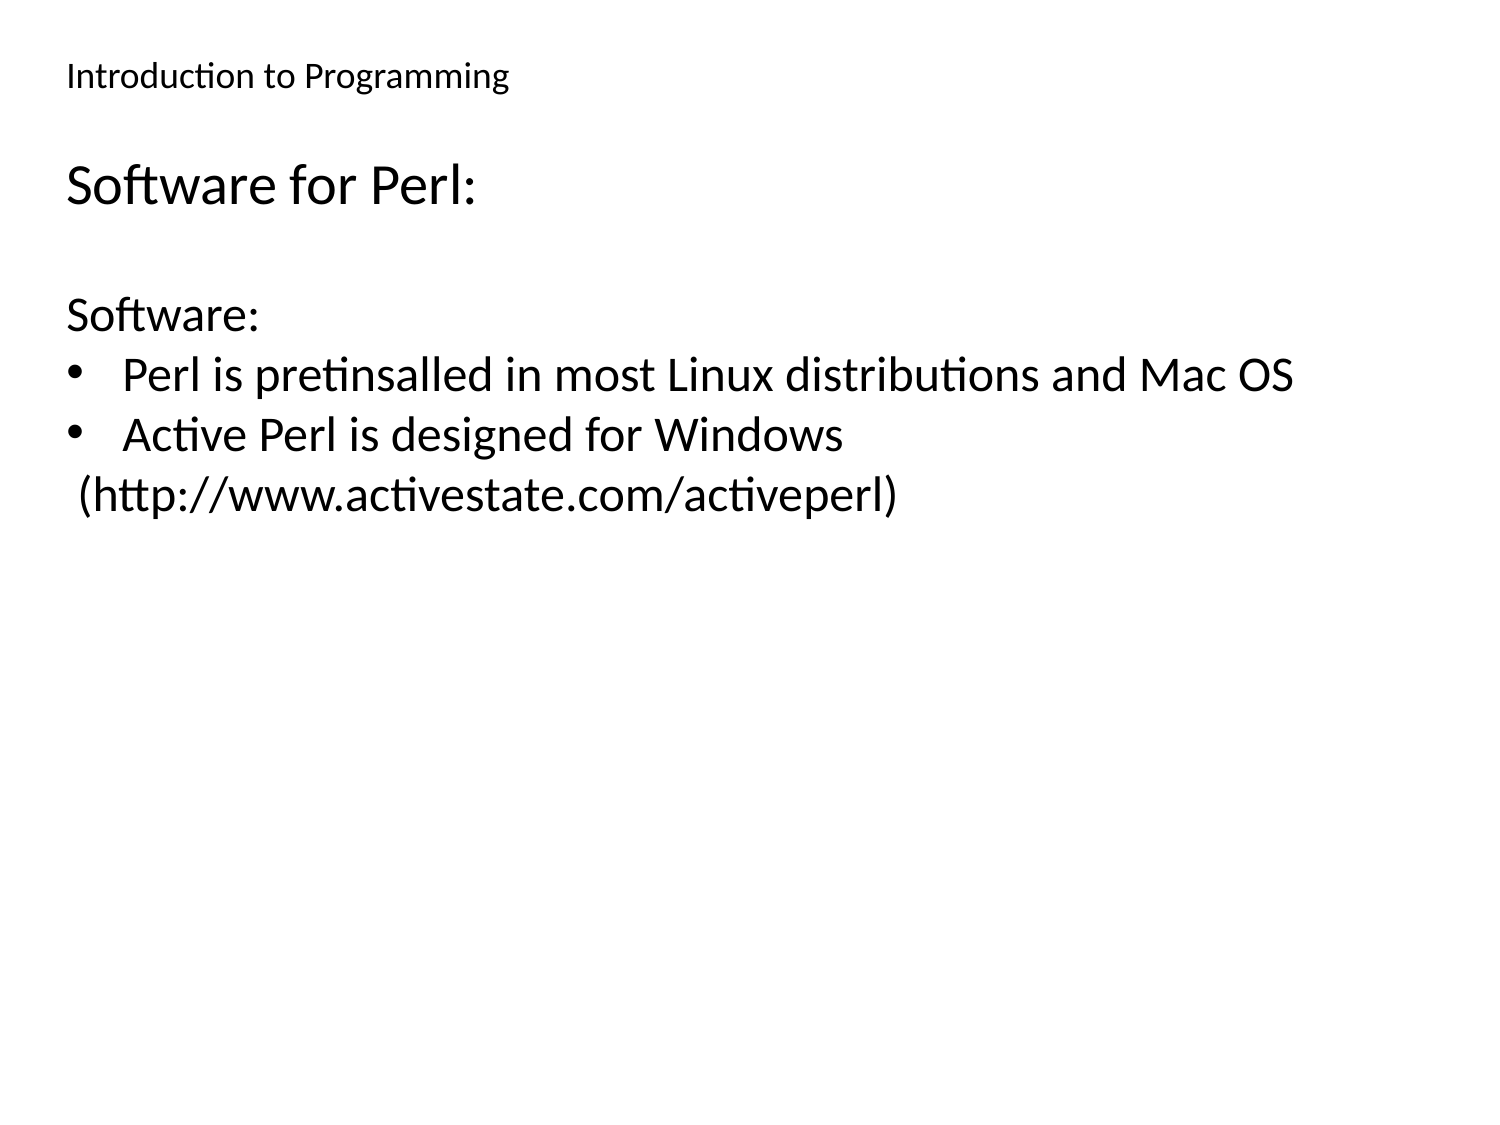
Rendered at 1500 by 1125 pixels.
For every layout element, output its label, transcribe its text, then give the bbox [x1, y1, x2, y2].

text_box Software: Perl is pretinsalled in most Linux distributions and Mac OS Active Perl is designed for Windows (http://www.activestate.com/activeperl) [51, 274, 1464, 529]
text_box Software for Perl: [51, 138, 1397, 274]
text_box Introduction to Programming [51, 43, 533, 103]
